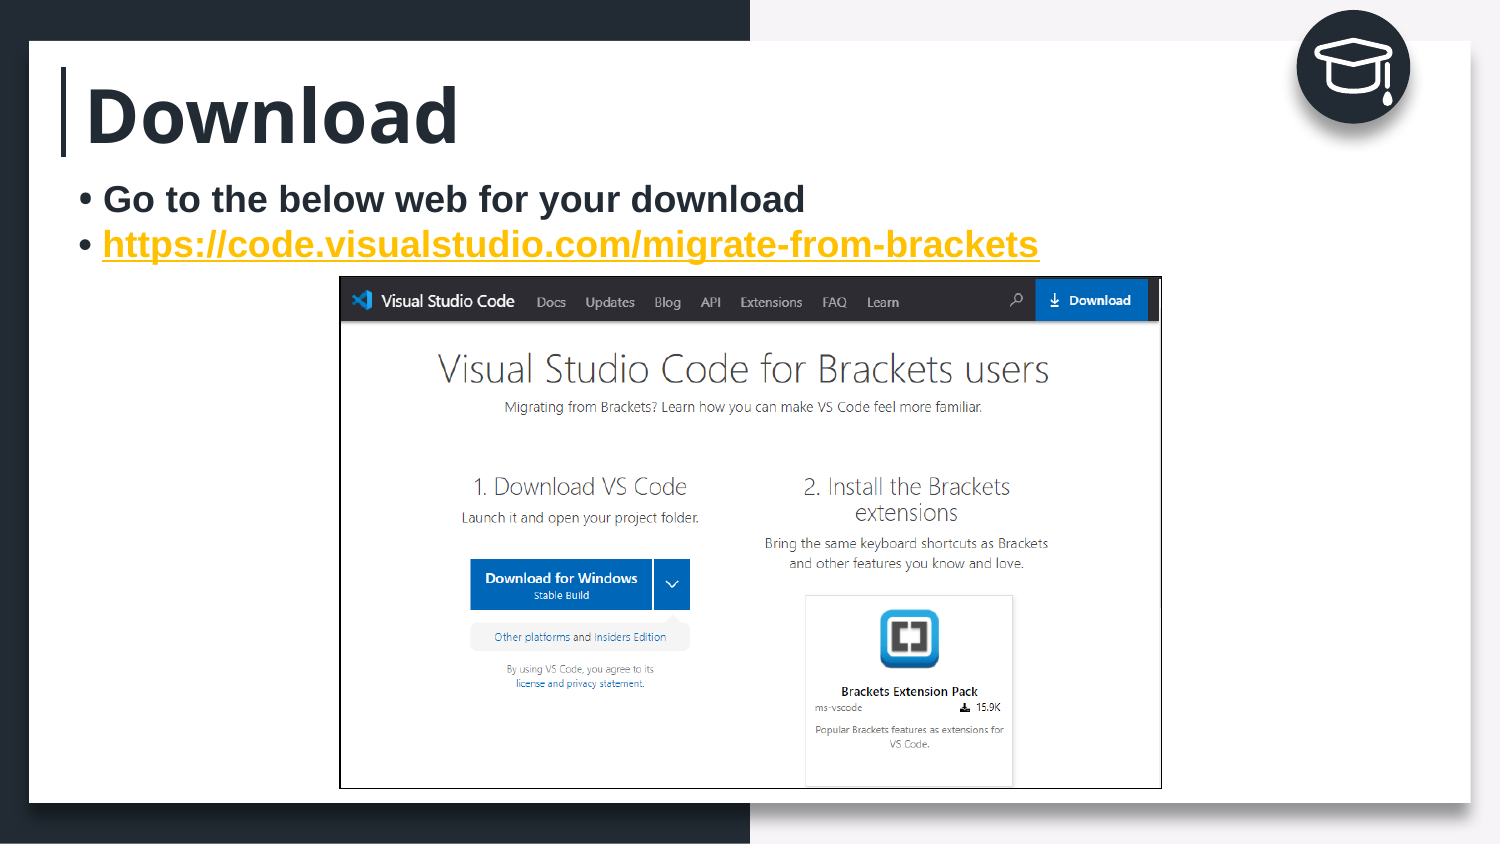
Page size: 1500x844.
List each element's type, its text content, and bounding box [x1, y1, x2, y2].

text_box • Go to the below web for your download • https://code.visualstudio.com/migrate-from-brackets [63, 167, 1250, 273]
picture [340, 277, 1161, 788]
text_box Download [70, 61, 476, 167]
